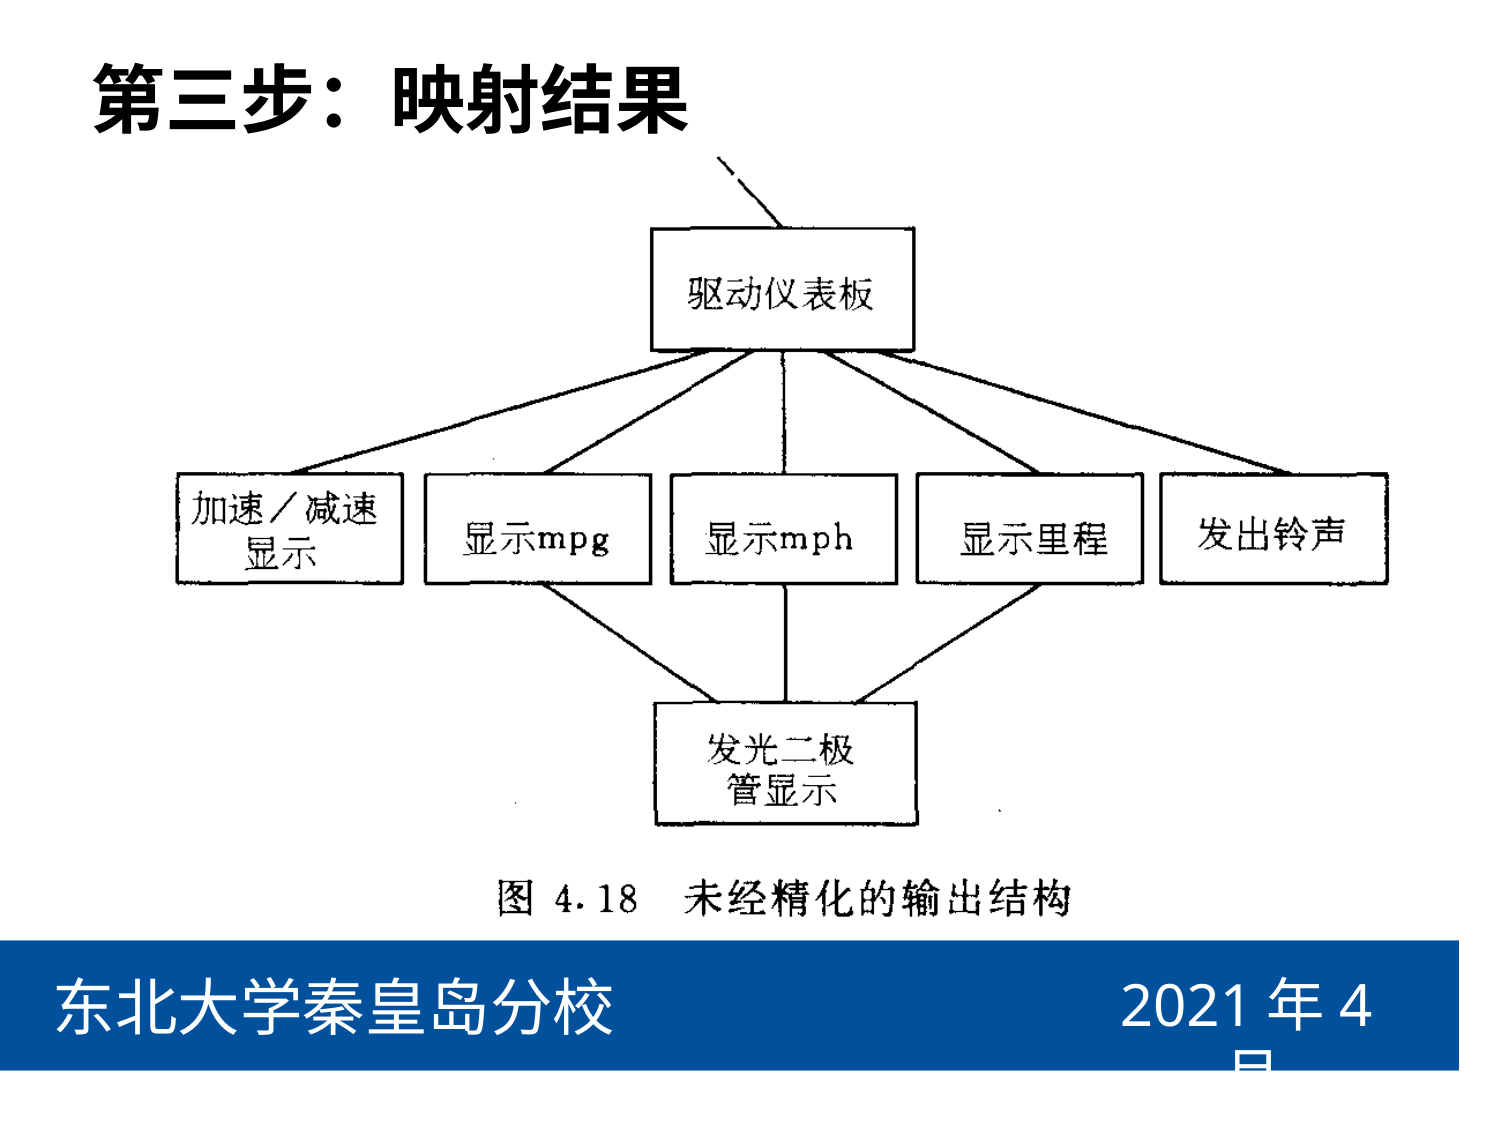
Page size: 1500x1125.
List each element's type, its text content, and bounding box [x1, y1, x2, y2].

picture [163, 150, 1411, 926]
text_box 第三步：映射结果 [74, 45, 1383, 153]
